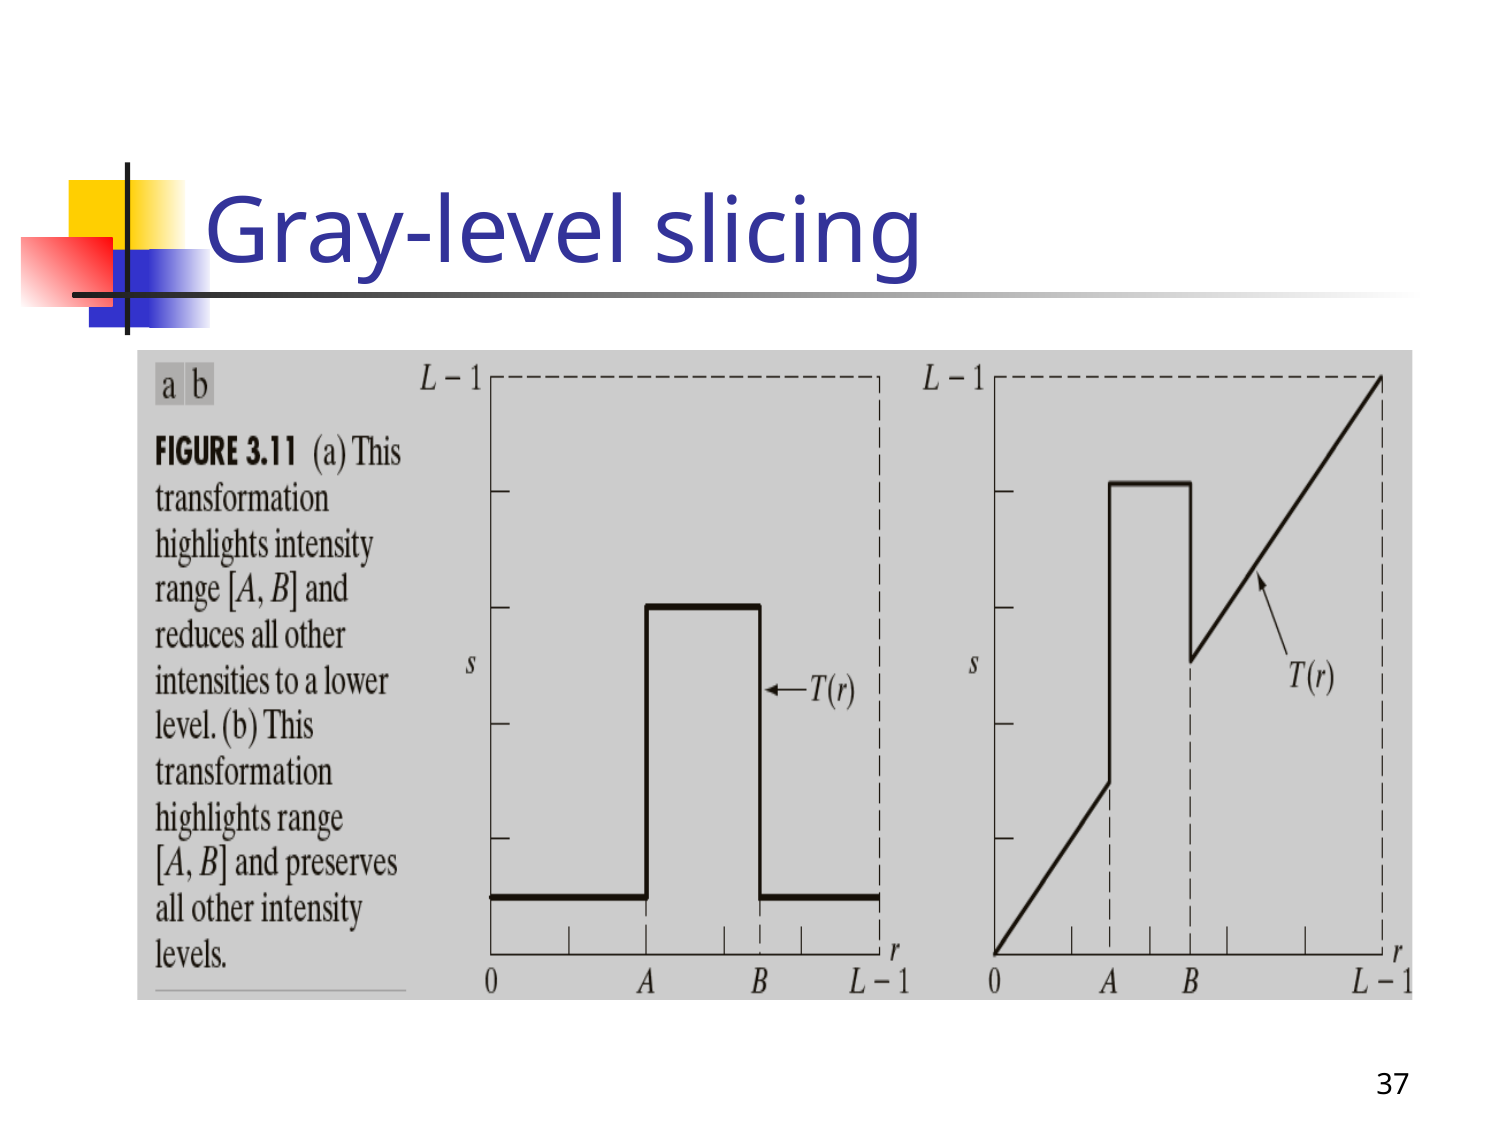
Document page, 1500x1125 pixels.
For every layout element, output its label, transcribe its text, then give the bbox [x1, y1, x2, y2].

slide_number 37 [1112, 1037, 1426, 1113]
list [137, 349, 1413, 1001]
title Gray-level slicing [188, 101, 1468, 289]
